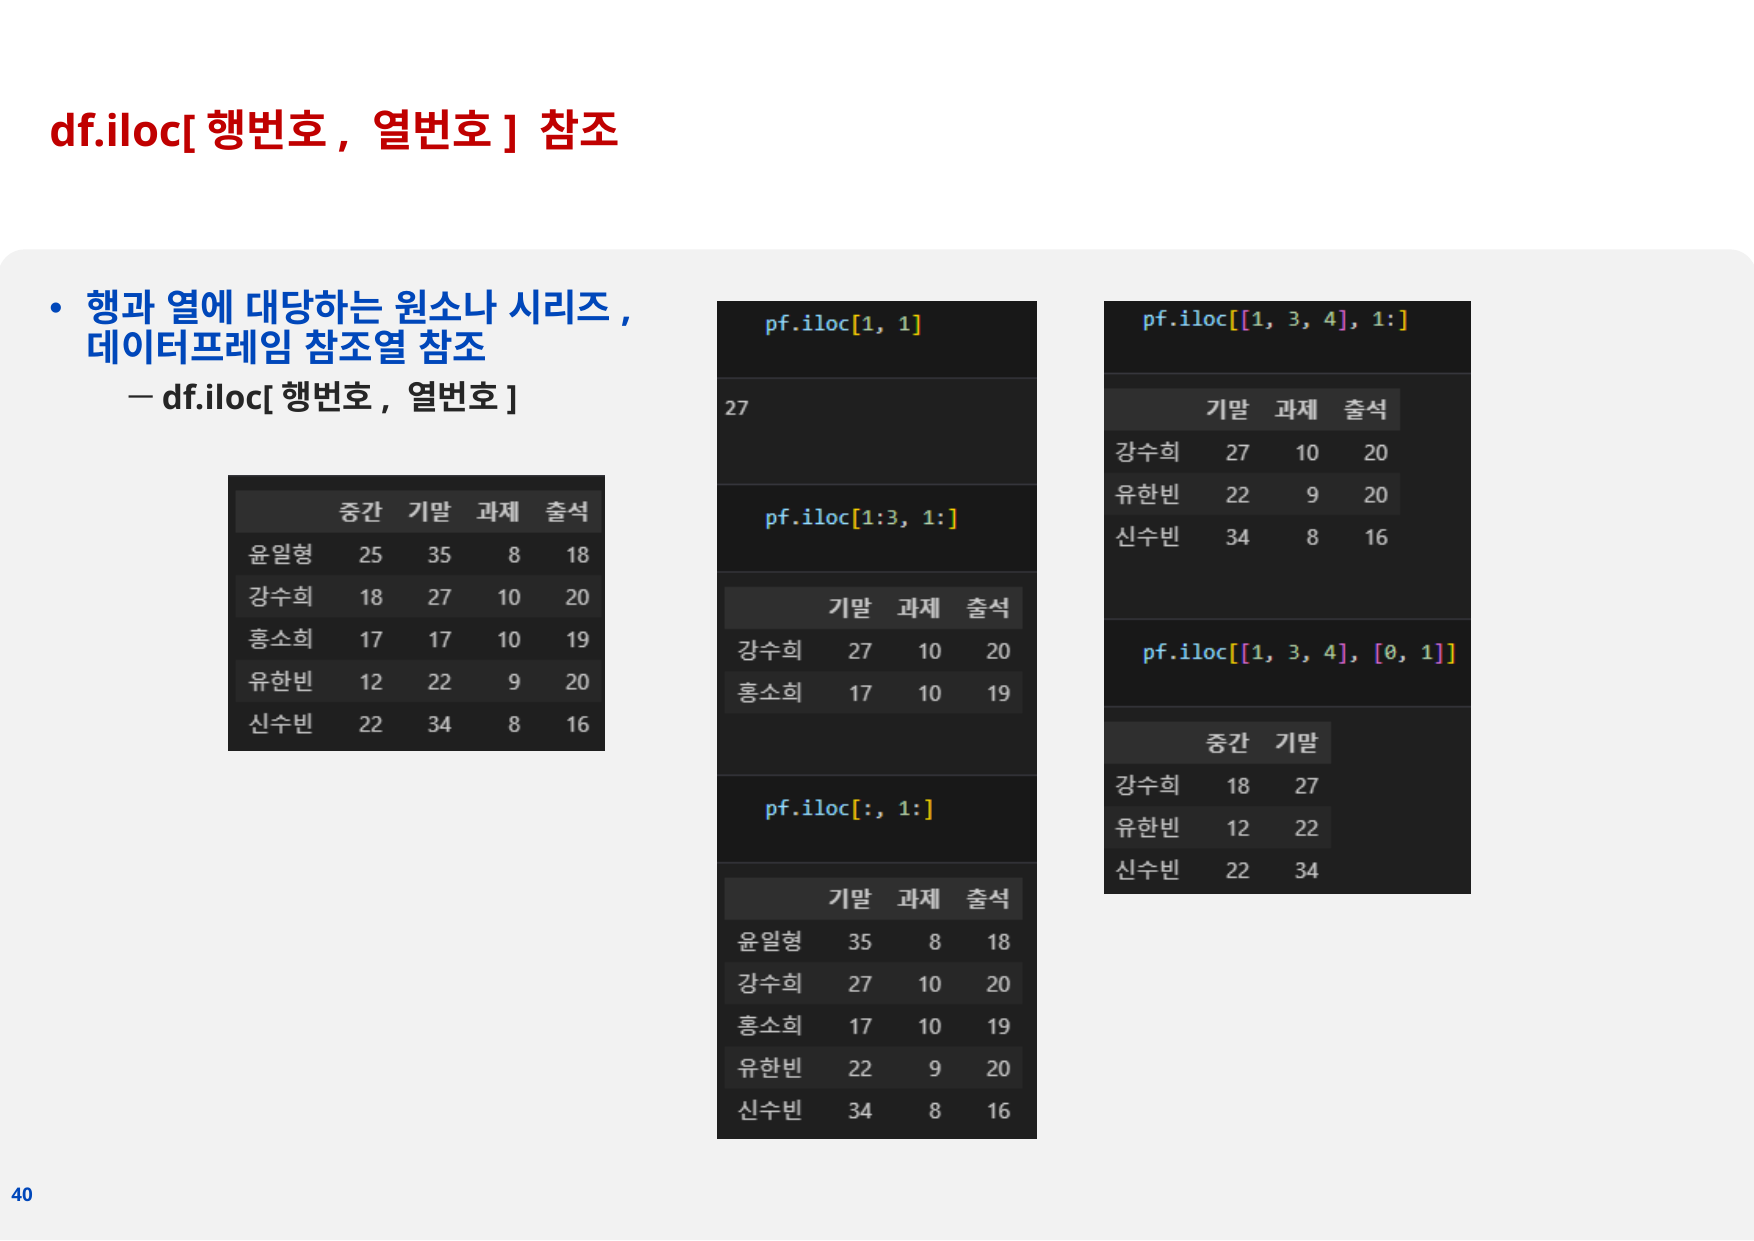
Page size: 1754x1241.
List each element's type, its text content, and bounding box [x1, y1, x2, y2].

picture [717, 301, 1037, 1139]
title df.iloc[행번호, 열번호] 참조 [34, 101, 1754, 157]
picture [227, 475, 605, 751]
list 행과 열에 대당하는 원소나 시리즈, 데이터프레임 참조열 참조 df.iloc[행번호, 열번호] [34, 281, 1703, 1116]
picture [1104, 301, 1471, 894]
